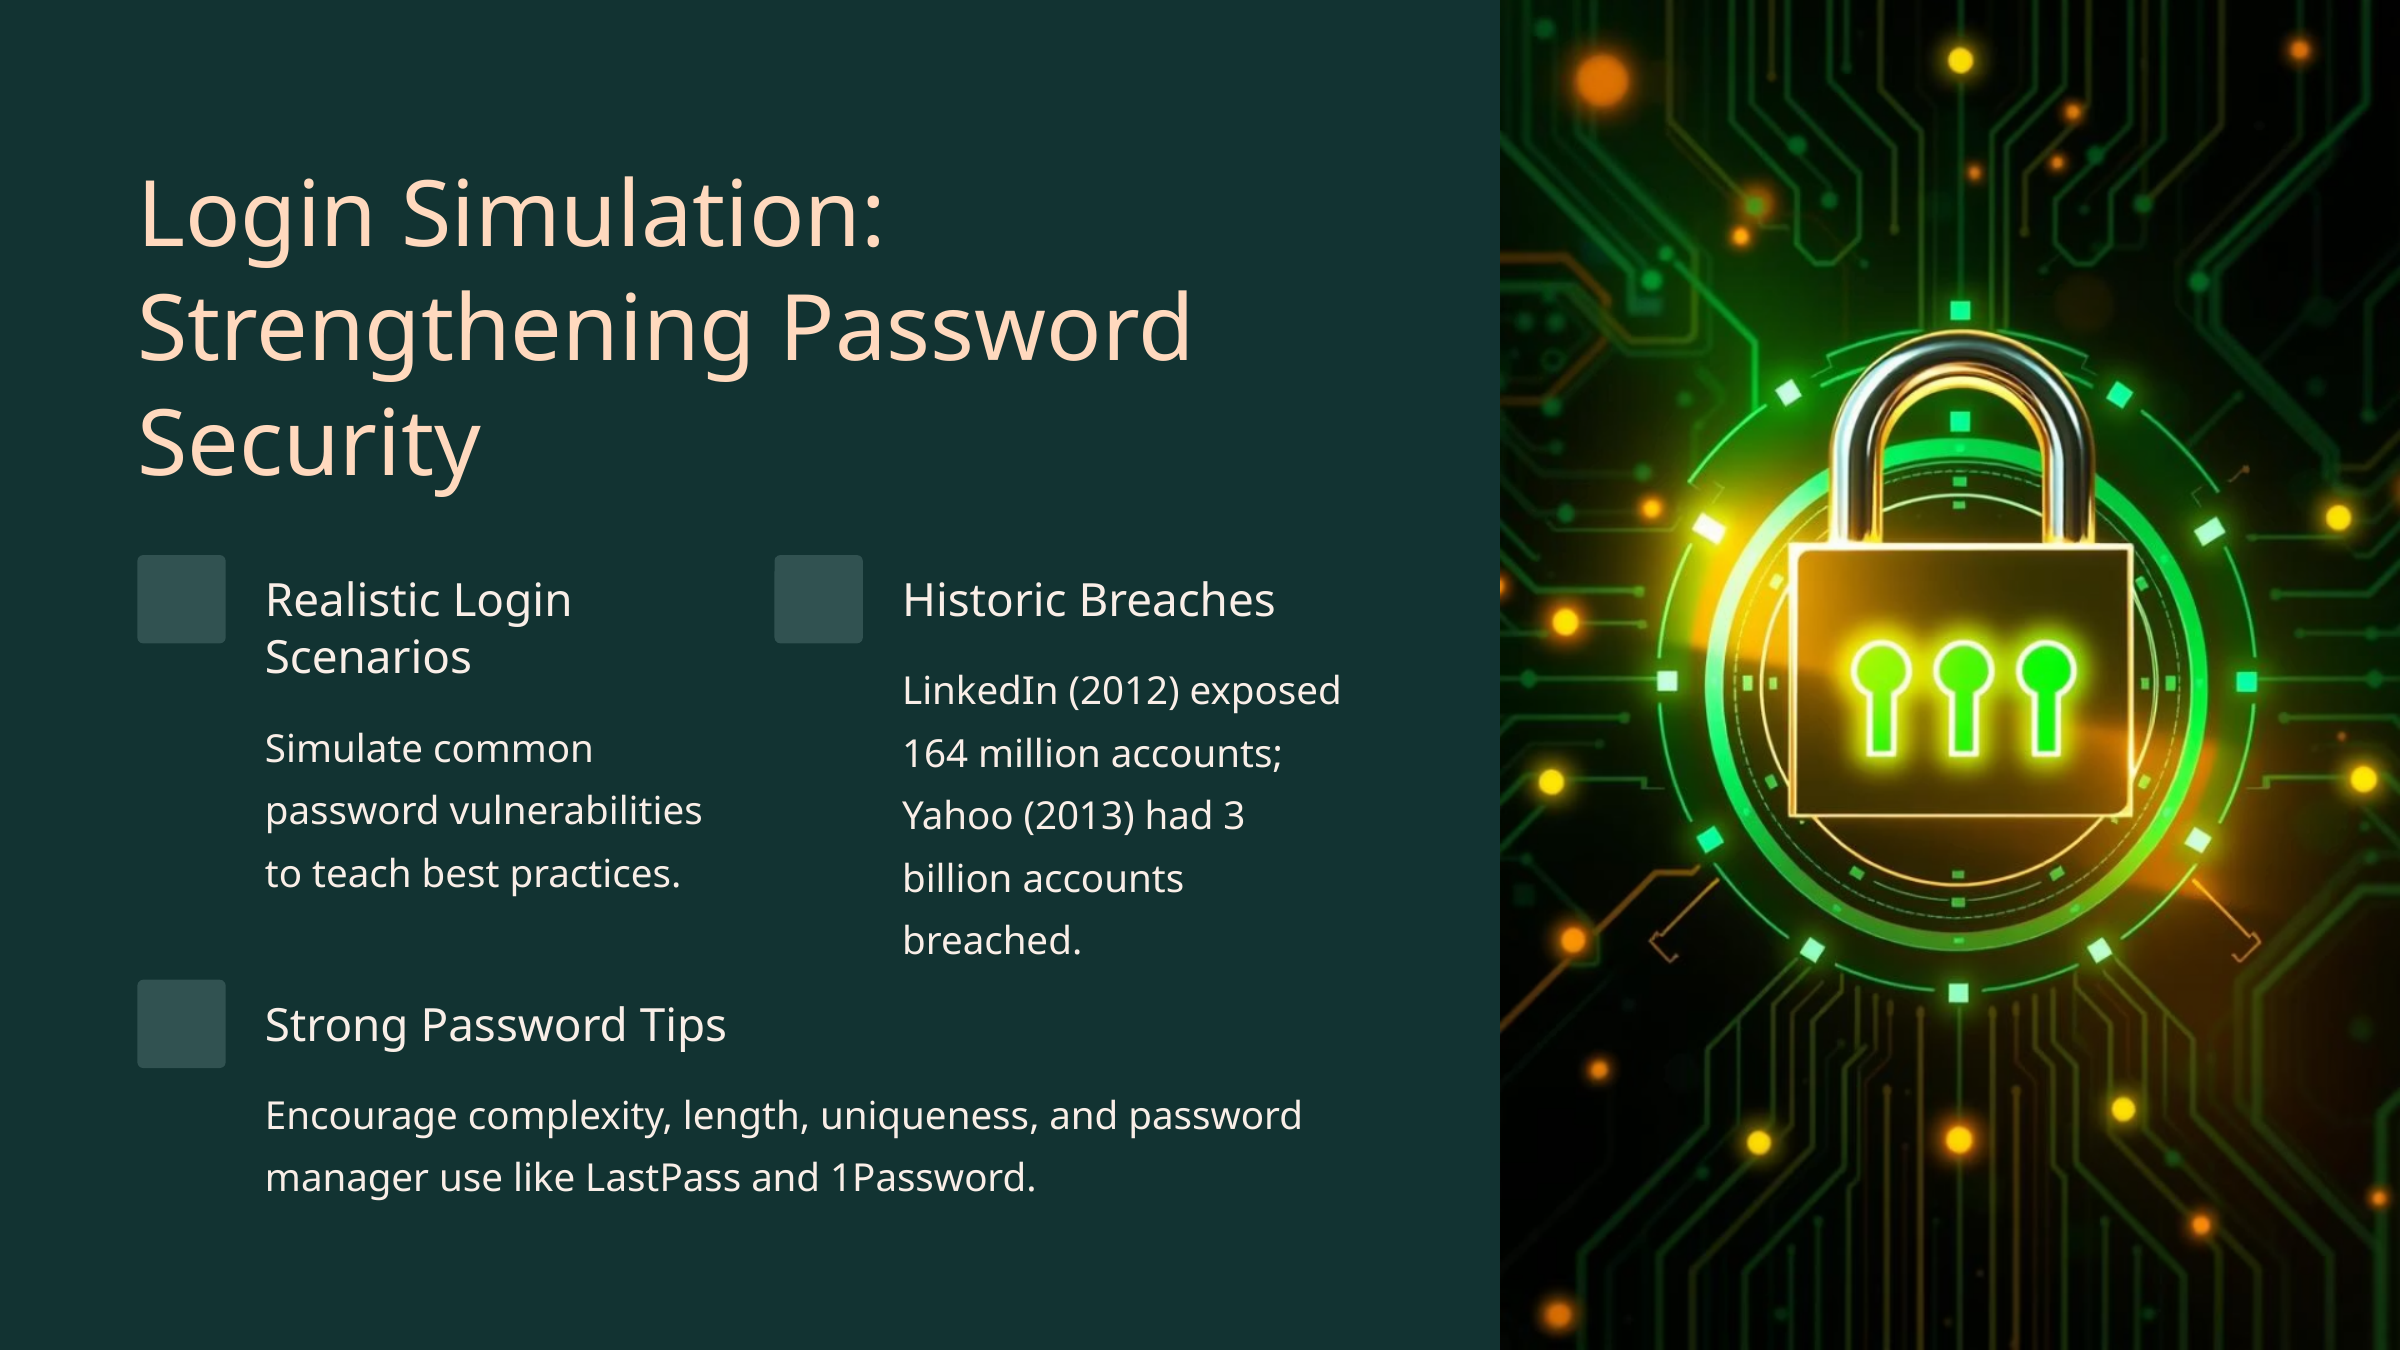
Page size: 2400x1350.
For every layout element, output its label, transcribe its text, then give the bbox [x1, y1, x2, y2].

text_box Login Simulation: Strengthening Password Security [137, 149, 1363, 497]
text_box Historic Breaches [902, 568, 1363, 627]
text_box Strong Password Tips [265, 993, 727, 1051]
text_box [137, 979, 226, 1069]
text_box Encourage complexity, length, uniqueness, and password manager use like LastPass and 1Password. [265, 1074, 1363, 1201]
text_box Realistic Login Scenarios [265, 568, 726, 685]
text_box [774, 554, 863, 644]
text_box [137, 554, 226, 644]
picture [1499, 0, 2400, 1350]
text_box Simulate common password vulnerabilities to teach best practices. [265, 707, 726, 897]
text_box LinkedIn (2012) exposed 164 million accounts; Yahoo (2013) had 3 billion accounts breached. [902, 649, 1363, 902]
